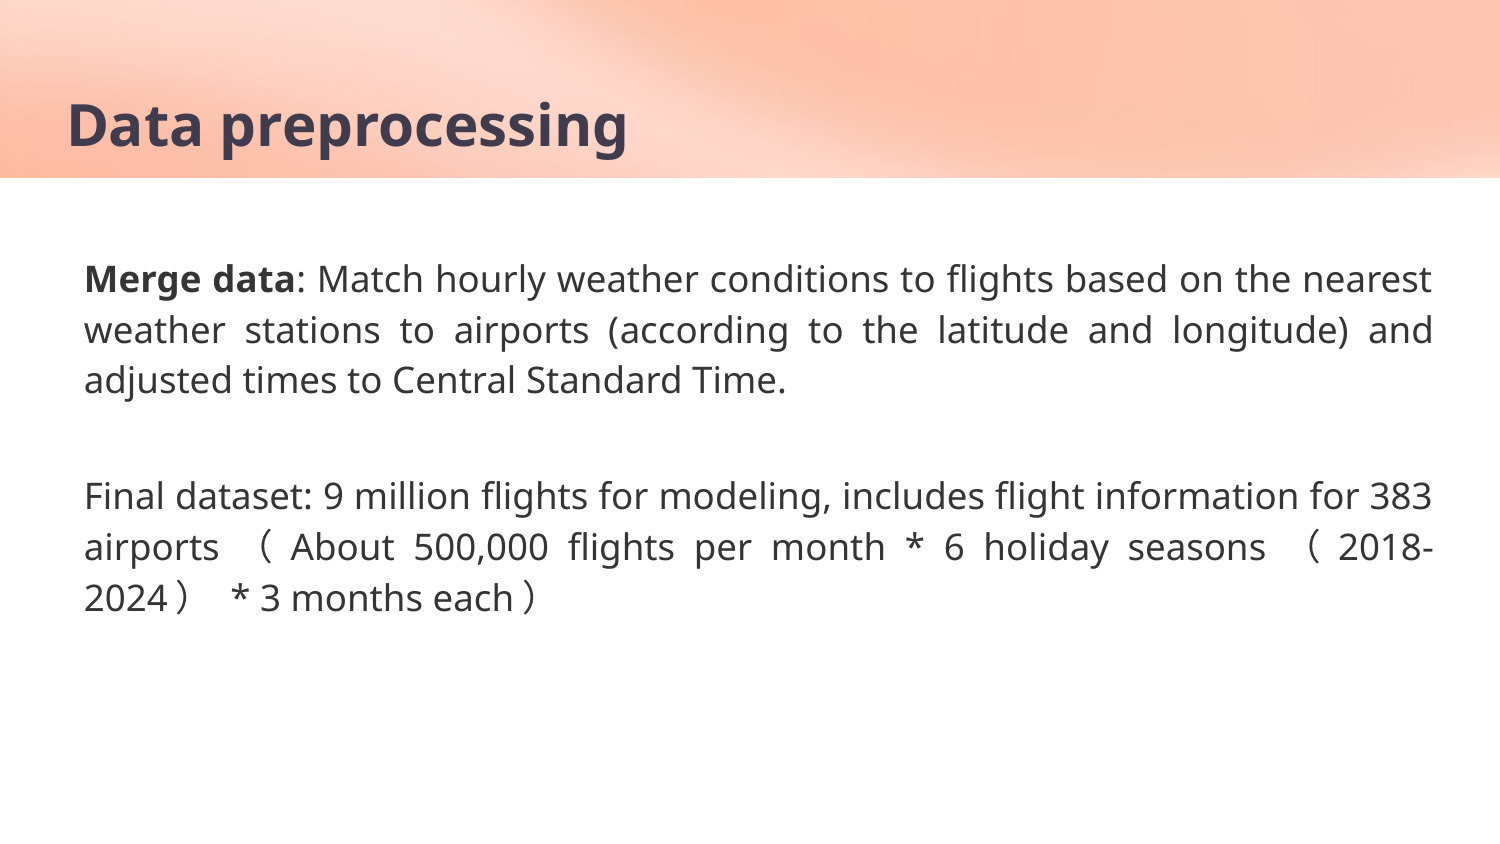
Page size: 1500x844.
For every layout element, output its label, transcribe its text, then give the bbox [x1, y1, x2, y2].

list Merge data: Match hourly weather conditions to flights based on the nearest weather stations to airports (according to the latitude and longitude) and adjusted times to Central Standard Time. Final dataset: 9 million flights for modeling, includes flight information for 383 airports（About 500,000 flights per month * 6 holiday seasons（2018-2024） * 3 months each） [51, 189, 1449, 750]
picture [0, 0, 1500, 178]
